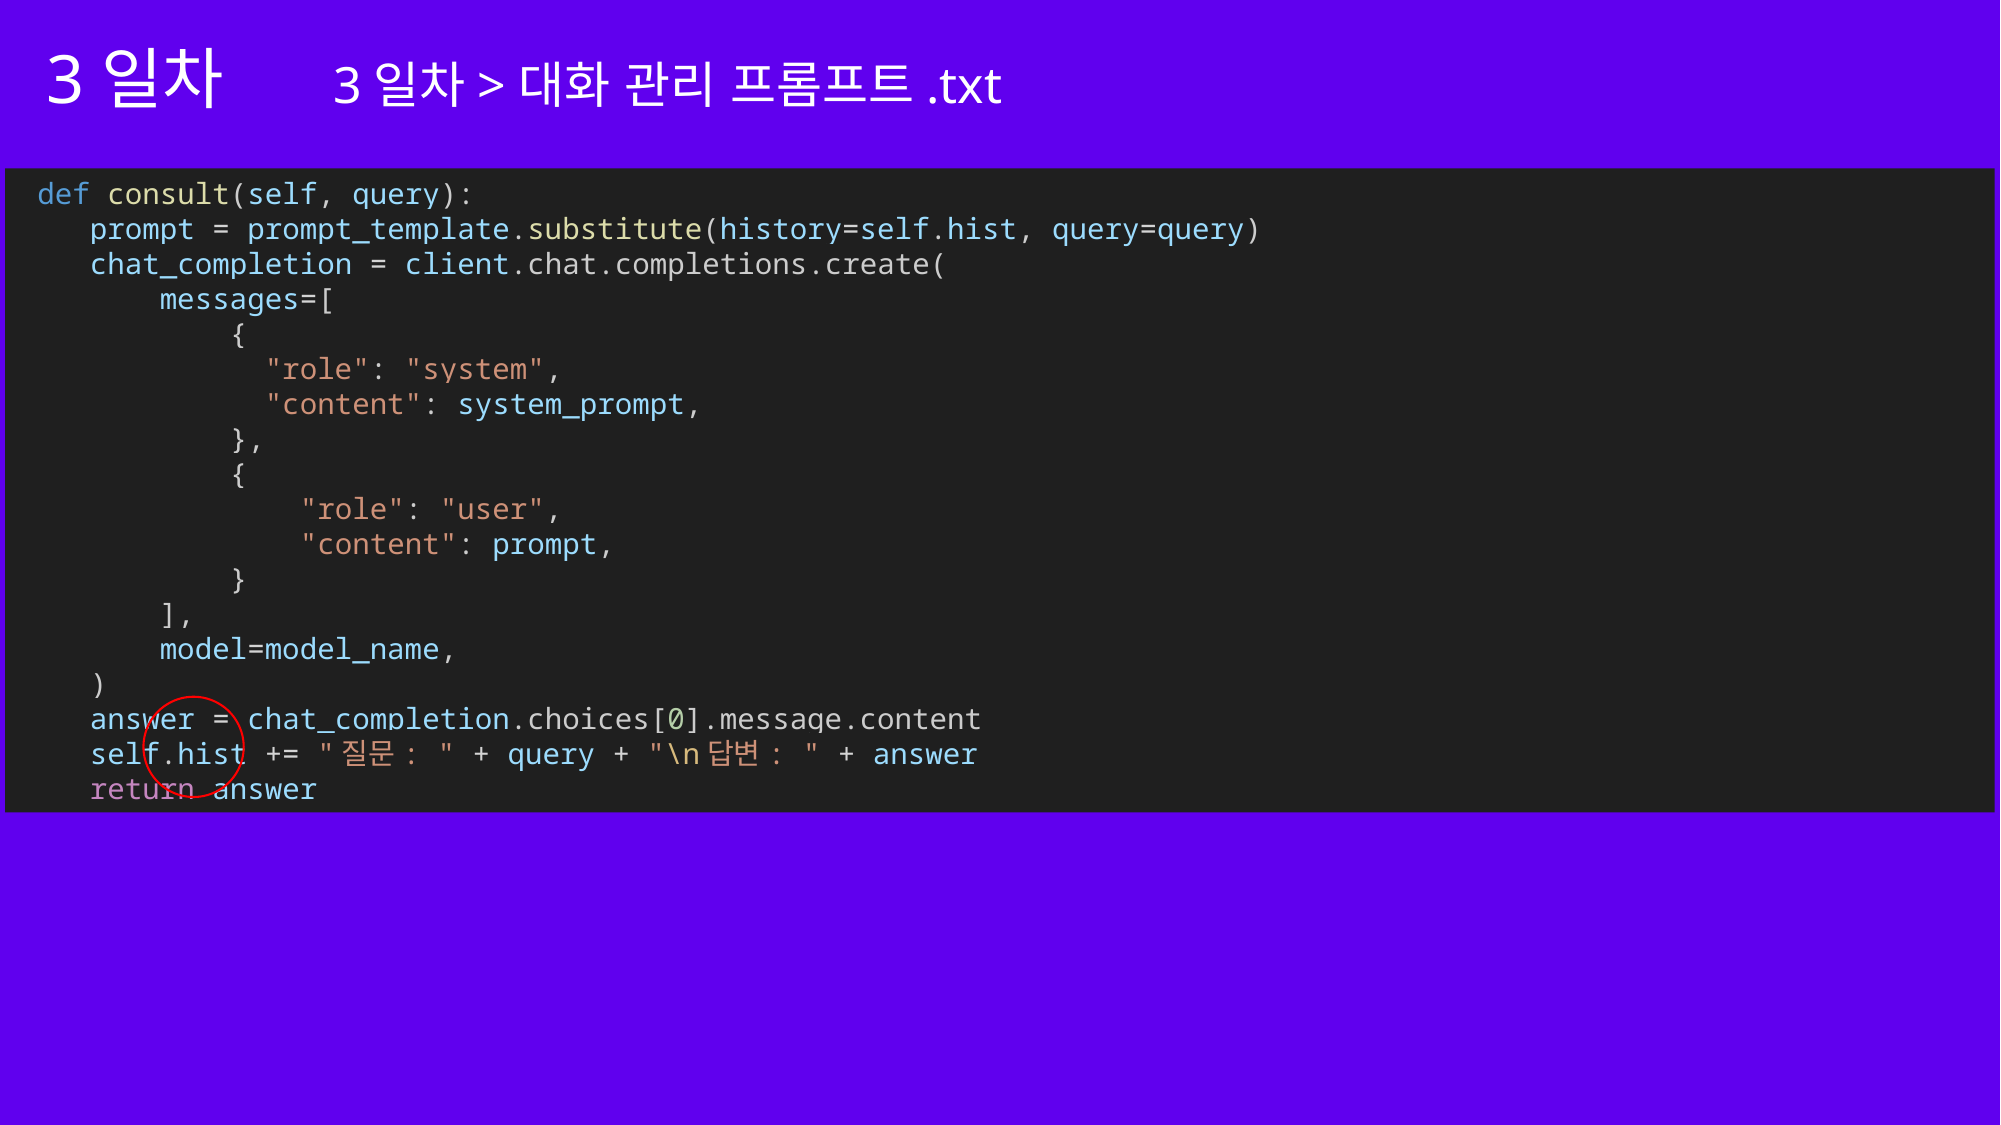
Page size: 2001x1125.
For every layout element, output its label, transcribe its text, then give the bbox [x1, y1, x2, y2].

text_box 3일차>대화 관리 프롬프트.txt [318, 46, 1682, 121]
text_box def consult(self, query): prompt = prompt_template.substitute(history=self.hist, query=query) chat_completion = client.chat.completions.create( messages=[ { "role": "system", "content": system_prompt, }, { "role": "user", "content": prompt, } ], model=model_name, ) answer = chat_completion.choices[0].message.content self.hist += "질문: " + query + "\n답변: " + answer return answer [5, 168, 1995, 813]
text_box [142, 695, 245, 799]
text_box 3일차 [32, 29, 240, 125]
